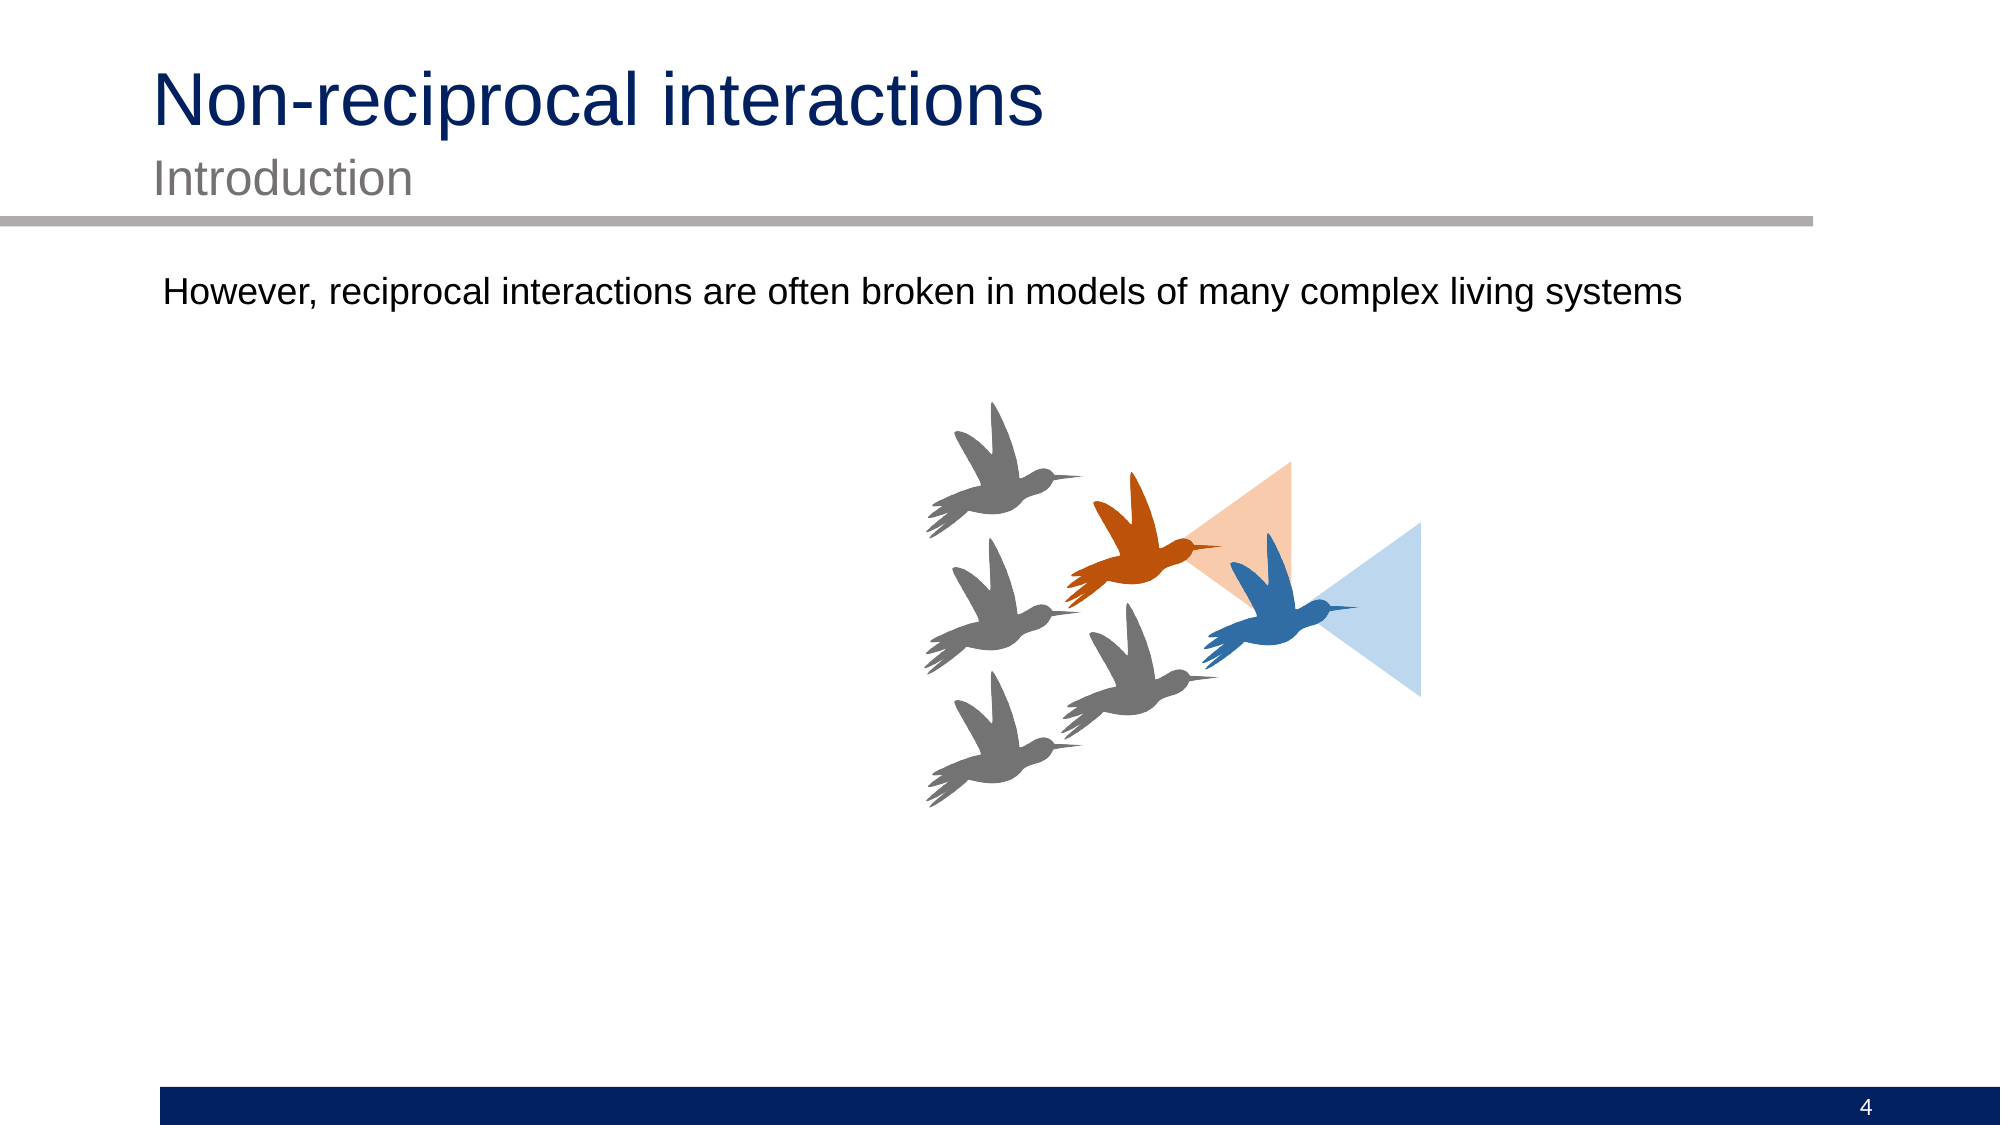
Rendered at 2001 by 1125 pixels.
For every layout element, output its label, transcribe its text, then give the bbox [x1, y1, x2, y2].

slide_number 4 [1437, 1075, 1888, 1125]
text_box However, reciprocal interactions are often broken in models of many complex living systems [147, 259, 1737, 319]
text_box [1888, 1086, 2000, 1125]
text_box Introduction [137, 137, 1863, 221]
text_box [923, 391, 1421, 818]
title Non-reciprocal interactions [137, 59, 1863, 137]
text_box [0, 215, 1814, 227]
text_box [159, 1086, 1437, 1125]
